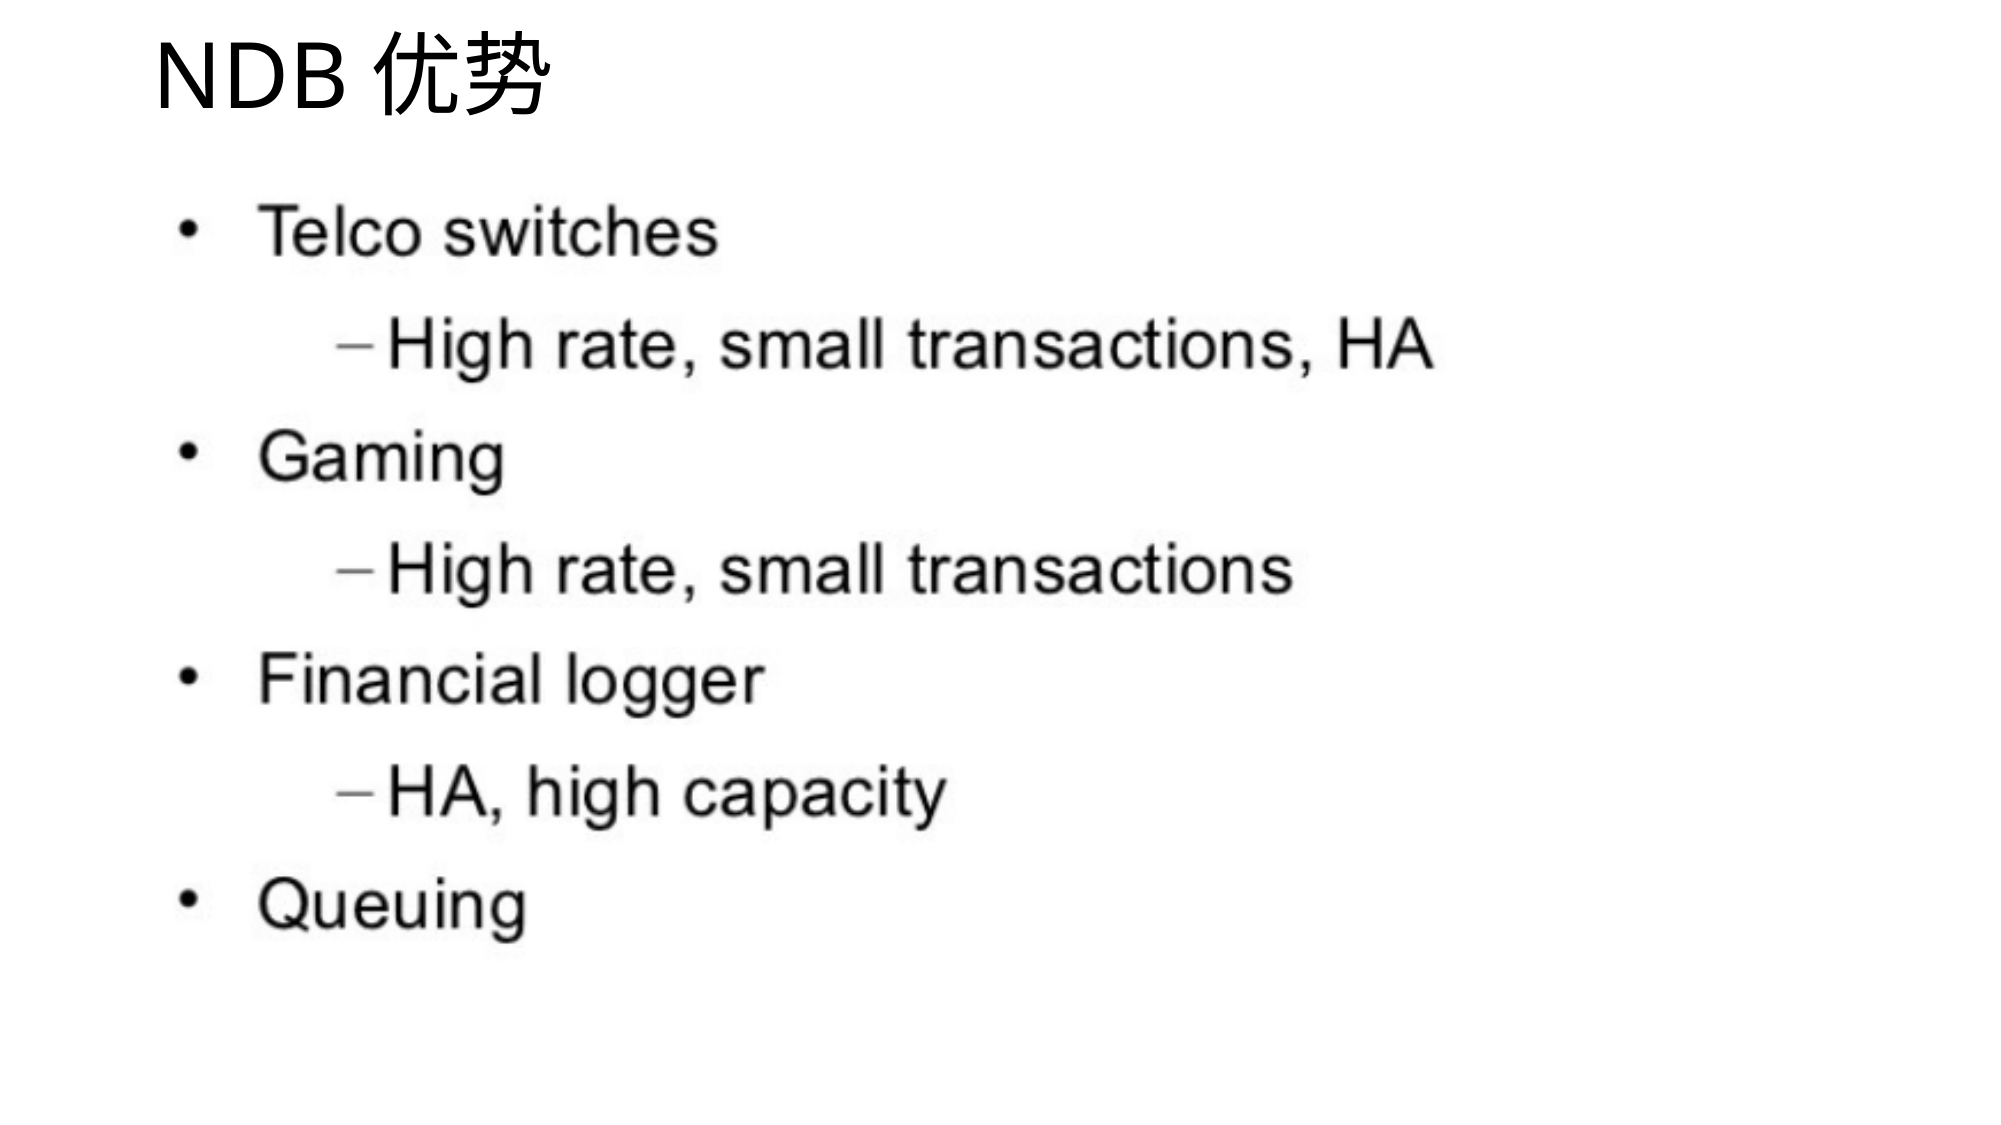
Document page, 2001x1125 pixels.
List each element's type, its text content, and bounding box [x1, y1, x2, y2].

picture [137, 158, 1511, 1013]
title NDB优势 [137, 0, 1863, 159]
